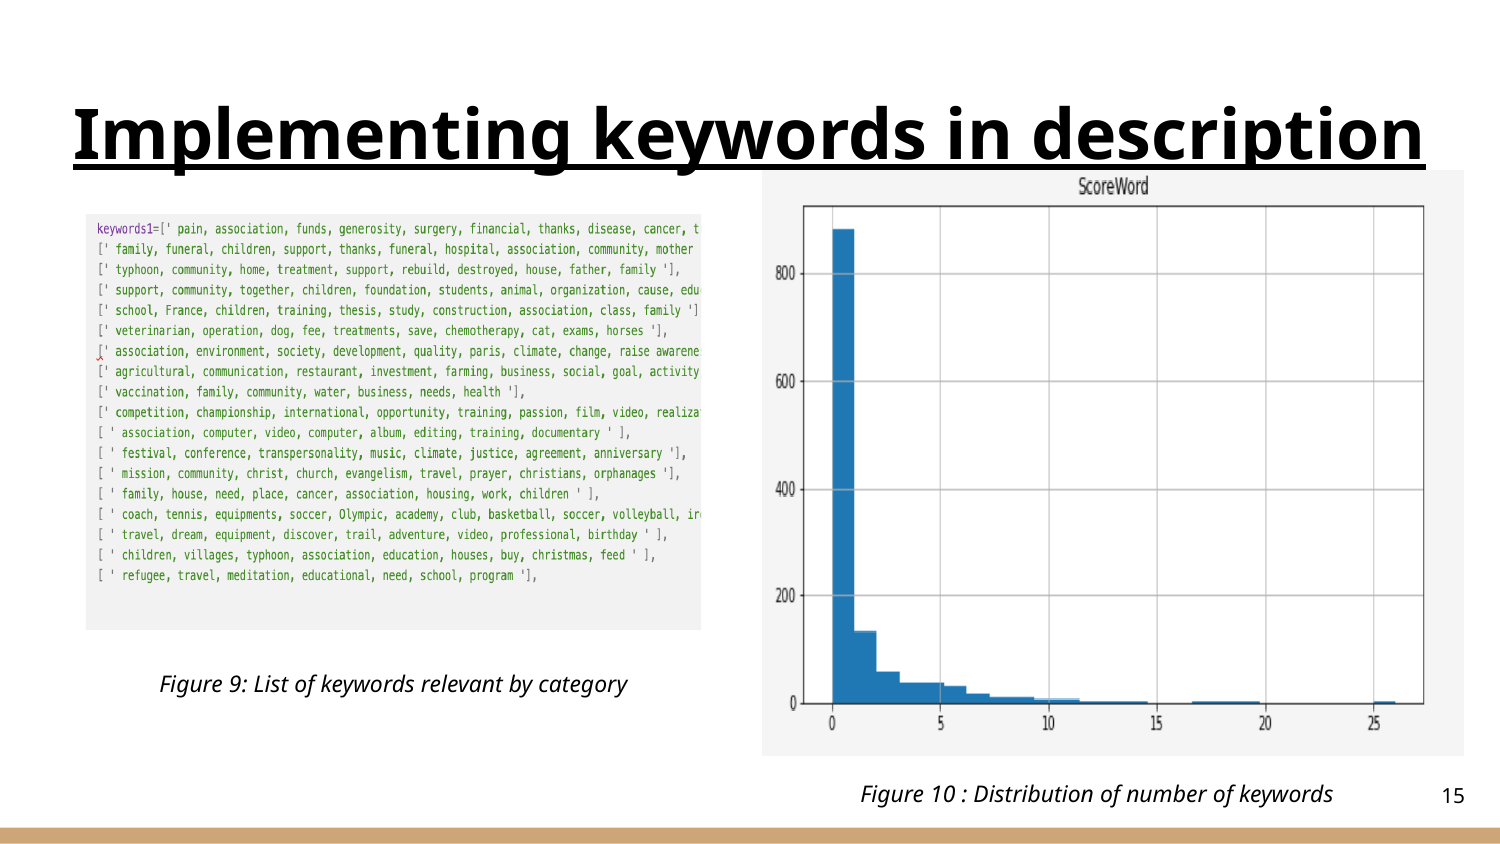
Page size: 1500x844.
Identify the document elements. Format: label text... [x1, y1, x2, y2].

text_box Figure 10 : Distribution of number of keywords [806, 765, 1388, 821]
slide_number ‹#› [1389, 764, 1480, 830]
text_box Figure 9: List of keywords relevant by category [102, 655, 685, 711]
picture [85, 214, 702, 630]
title Implementing keywords in description [51, 51, 1449, 189]
picture [761, 169, 1464, 756]
